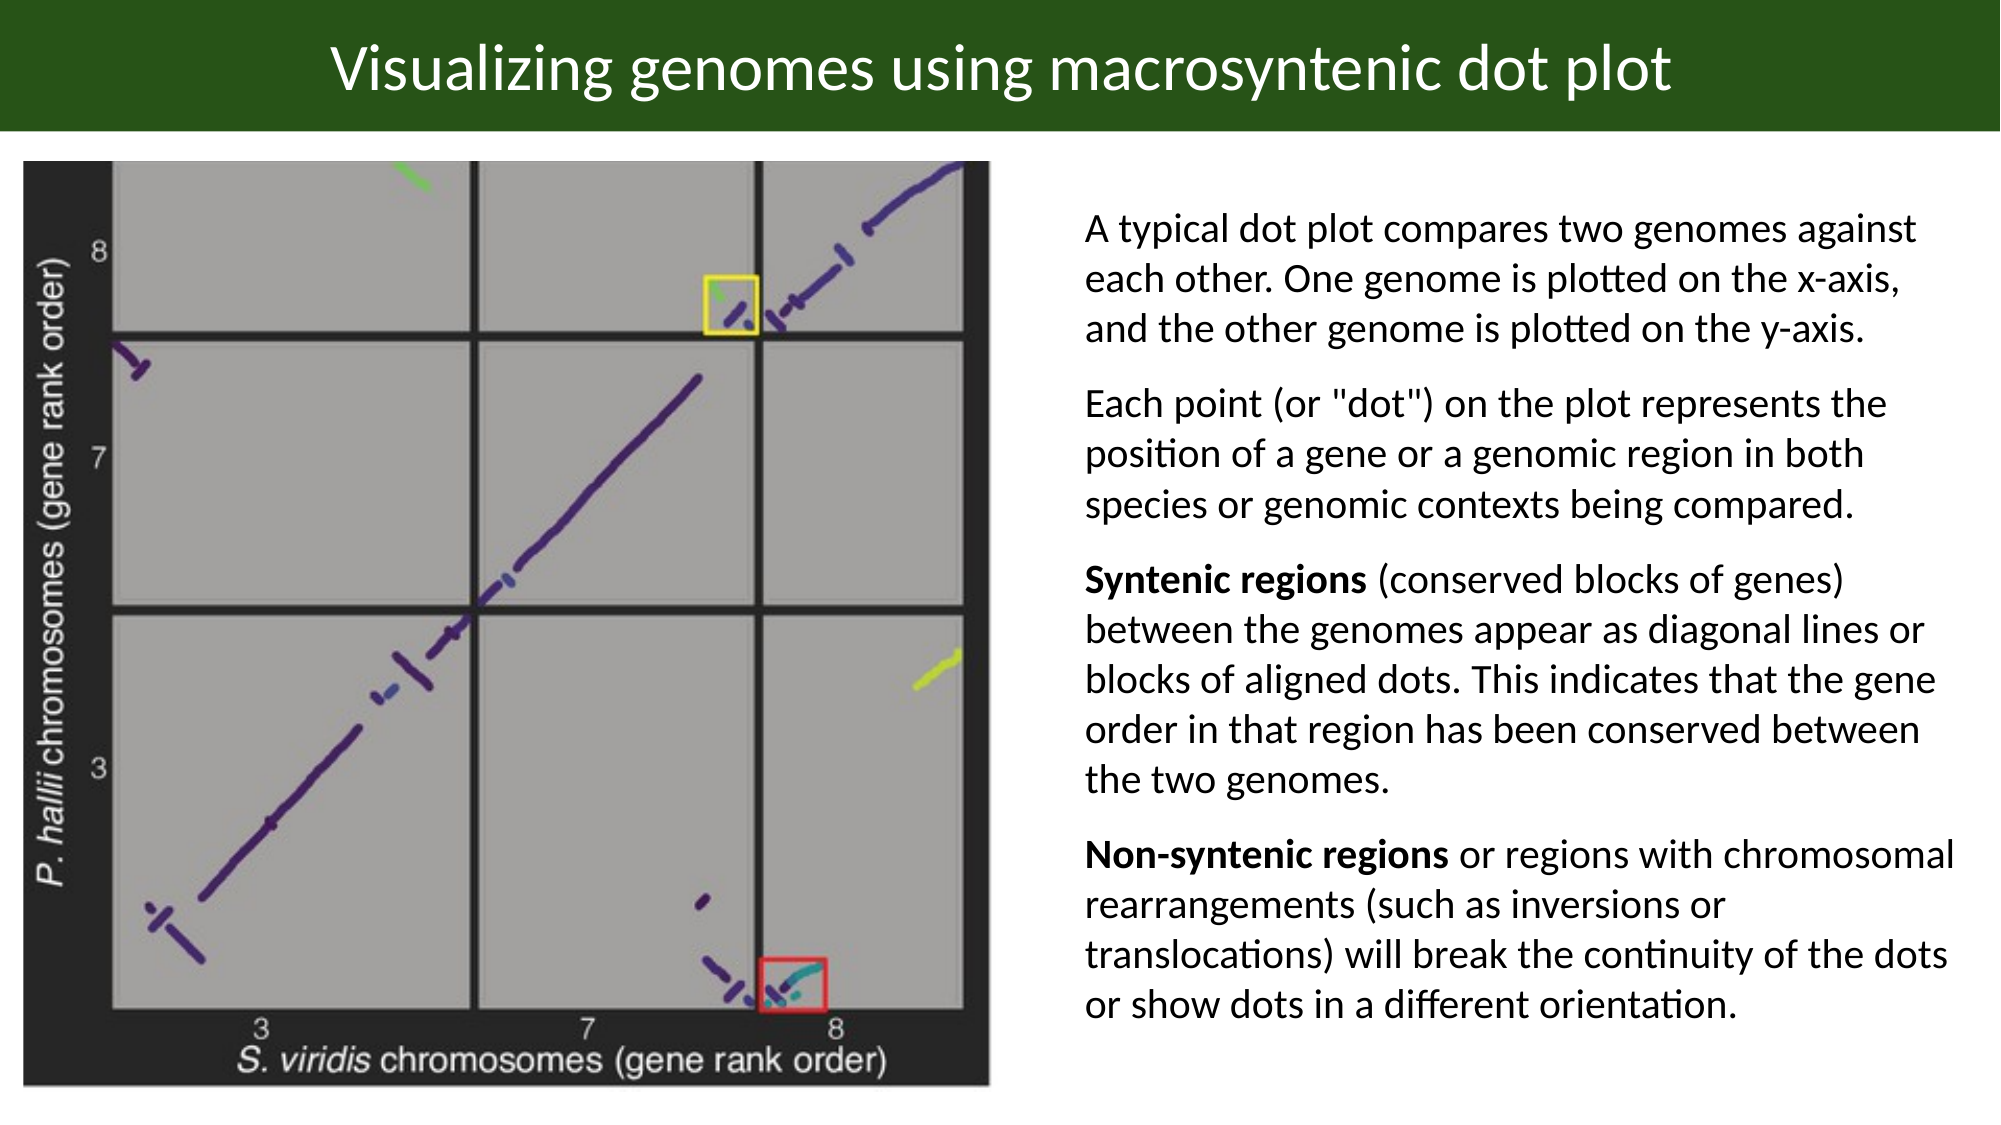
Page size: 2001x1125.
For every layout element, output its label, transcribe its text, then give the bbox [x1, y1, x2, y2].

text_box A typical dot plot compares two genomes against each other. One genome is plotted on the x-axis, and the other genome is plotted on the y-axis. Each point (or "dot") on the plot represents the position of a gene or a genomic region in both species or genomic contexts being compared. Syntenic regions (conserved blocks of genes) between the genomes appear as diagonal lines or blocks of aligned dots. This indicates that the gene order in that region has been conserved between the two genomes. Non-syntenic regions or regions with chromosomal rearrangements (such as inversions or translocations) will break the continuity of the dots or show dots in a different orientation. [1069, 193, 1977, 1104]
text_box Visualizing genomes using macrosyntenic dot plot [4, 16, 1999, 112]
picture [22, 160, 1003, 1093]
text_box [0, 0, 2000, 133]
